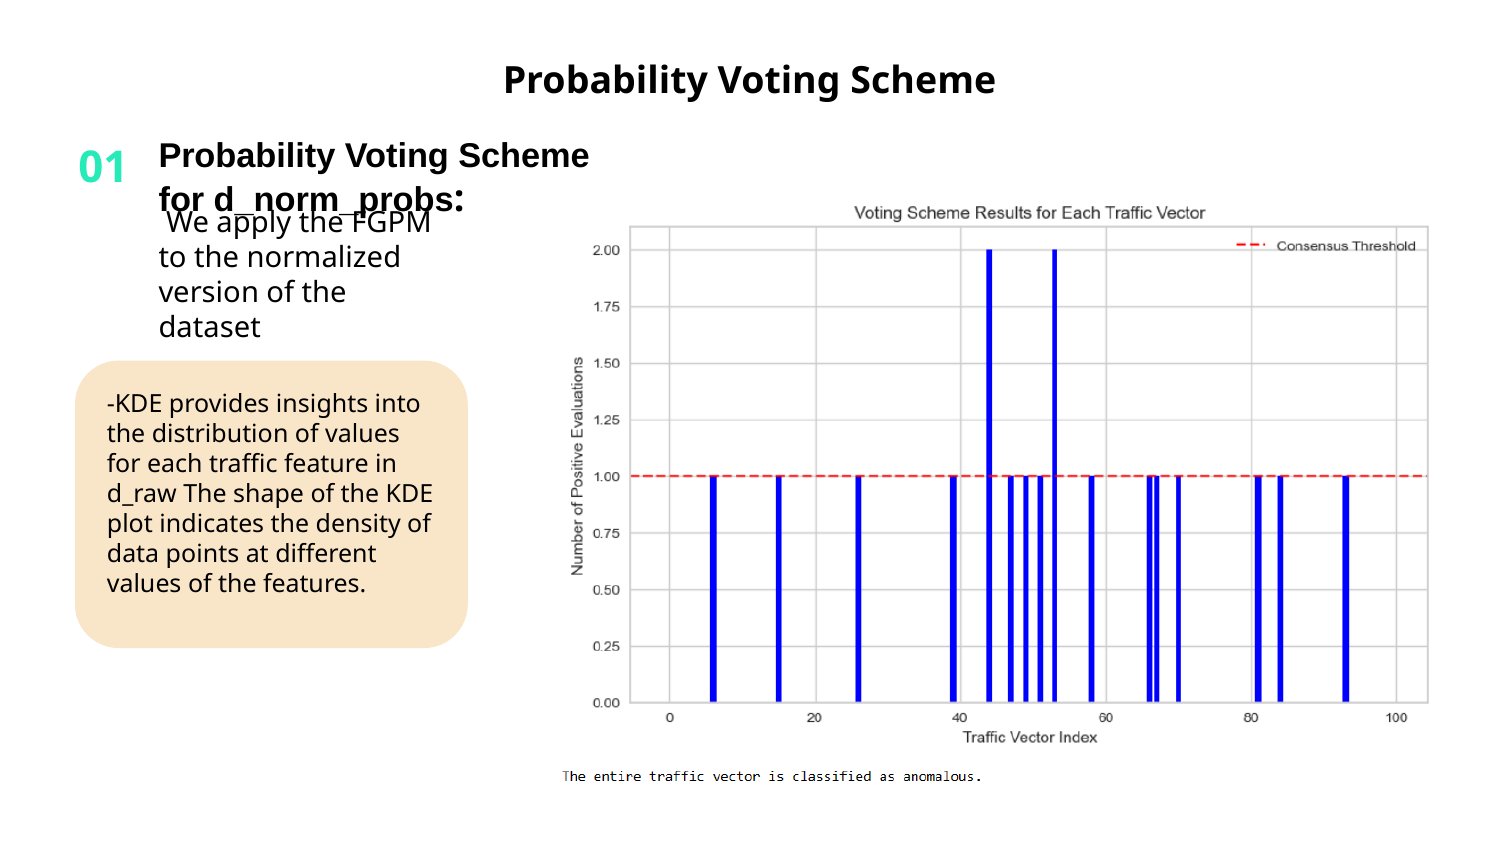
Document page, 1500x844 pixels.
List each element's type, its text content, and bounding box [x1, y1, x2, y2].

title Probability Voting Scheme [75, 48, 1425, 110]
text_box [37, 98, 616, 330]
picture [533, 191, 1492, 793]
text_box -KDE provides insights into the distribution of values for each traffic feature in d_raw The shape of the KDE plot indicates the density of data points at different values of the features. [91, 385, 449, 630]
text_box [74, 360, 468, 649]
